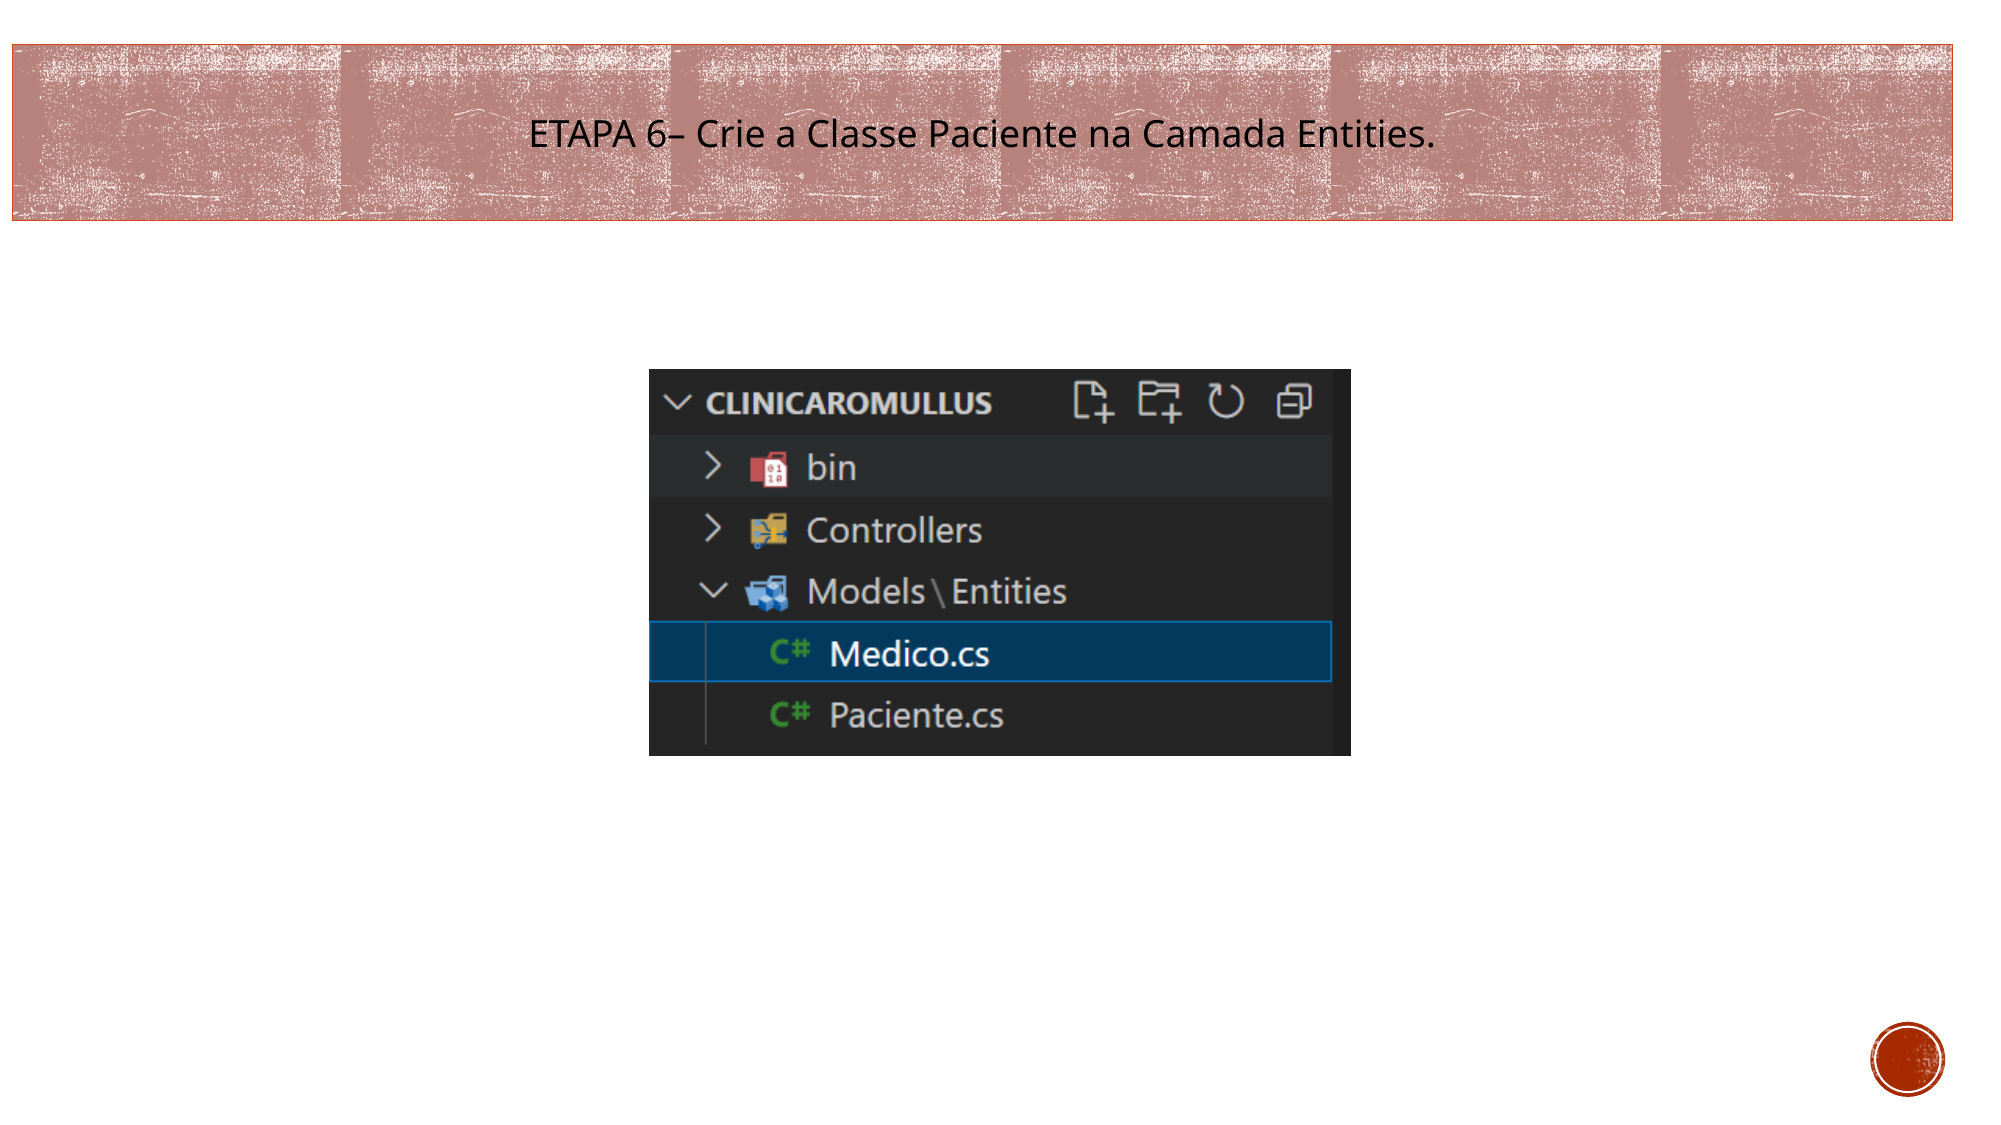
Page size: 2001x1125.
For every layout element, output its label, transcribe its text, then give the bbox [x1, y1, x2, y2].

picture [649, 369, 1351, 756]
text_box ETAPA 6– Crie a Classe Paciente na Camada Entities. [12, 44, 1953, 221]
